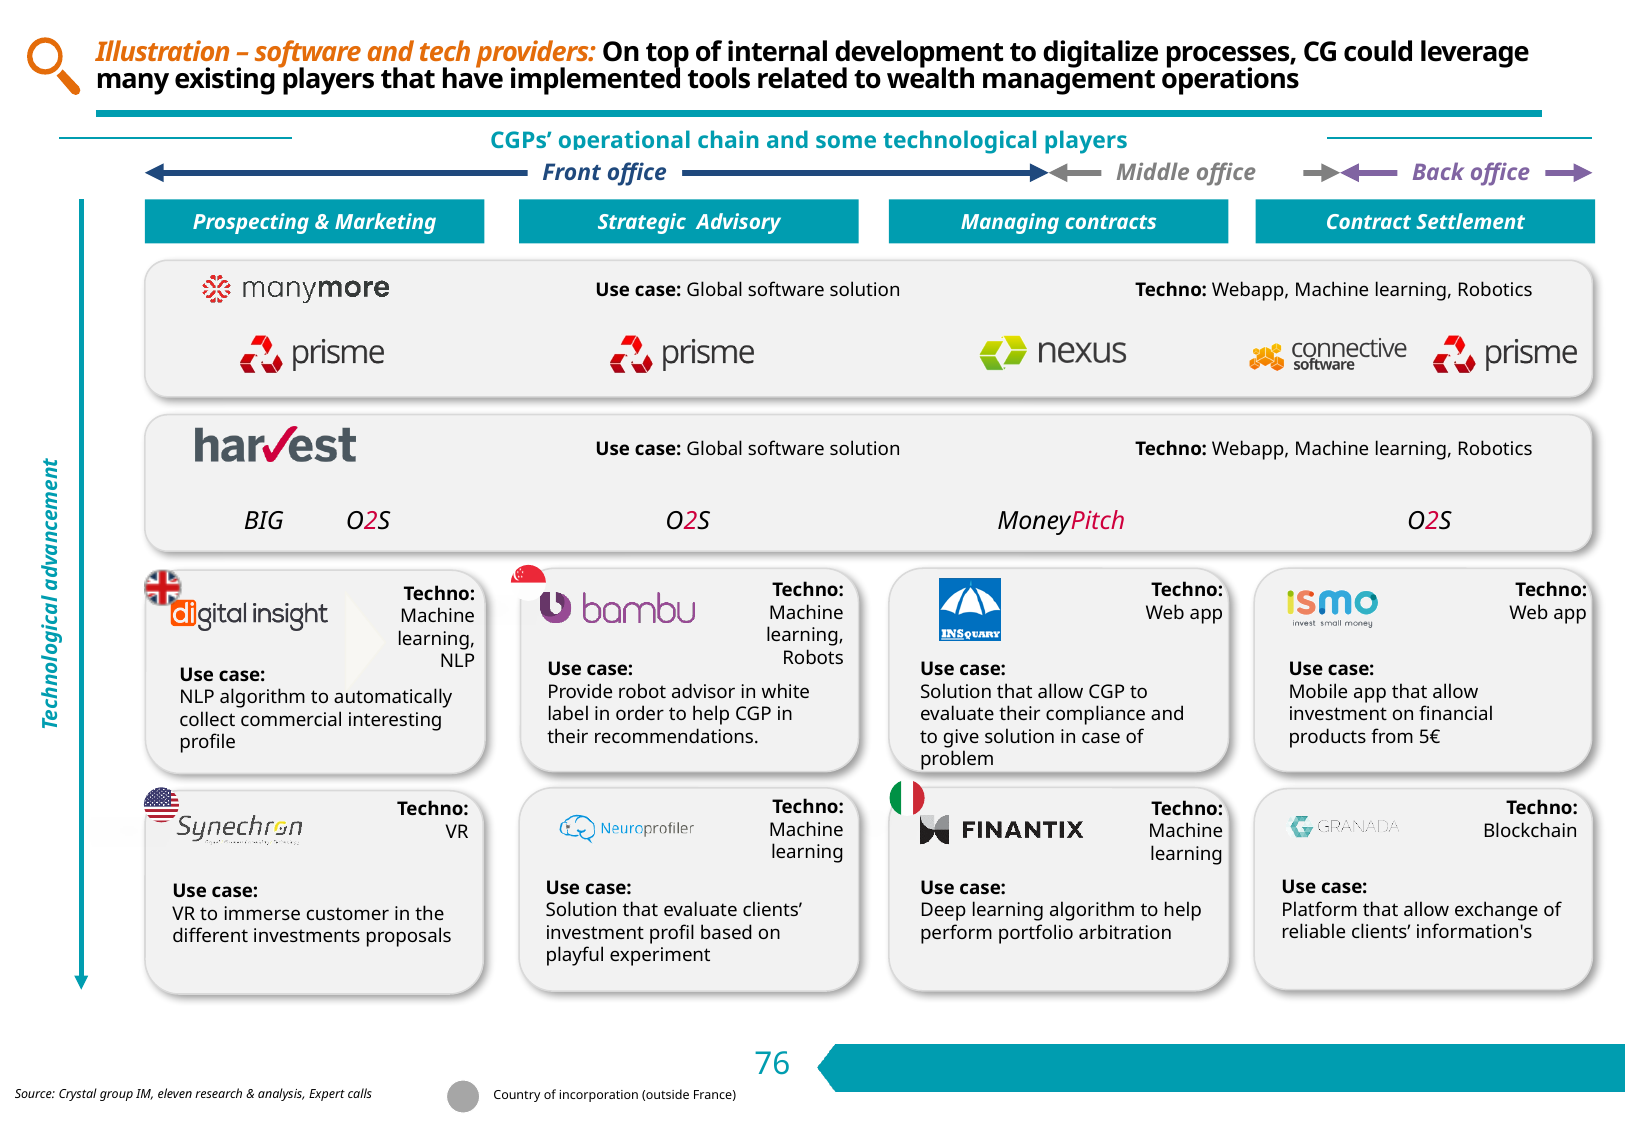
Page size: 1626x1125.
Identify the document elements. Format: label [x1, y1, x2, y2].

text_box [519, 199, 859, 244]
text_box [28, 443, 69, 746]
picture [1426, 330, 1583, 379]
text_box [144, 260, 1593, 397]
picture [1240, 331, 1412, 378]
text_box [1255, 199, 1596, 244]
text_box [143, 567, 490, 774]
picture [1286, 812, 1403, 841]
picture [234, 330, 390, 379]
picture [939, 577, 1002, 641]
picture [604, 330, 761, 379]
picture [555, 802, 700, 855]
title [95, 19, 1542, 114]
text_box [144, 199, 485, 244]
picture [194, 425, 356, 462]
text_box [446, 1079, 884, 1114]
text_box [1254, 568, 1602, 772]
text_box [144, 414, 1592, 552]
picture [143, 786, 180, 823]
text_box [520, 568, 859, 772]
picture [810, 1044, 1625, 1115]
text_box [888, 787, 1238, 991]
text_box [519, 787, 859, 992]
picture [889, 779, 1099, 857]
picture [1283, 588, 1380, 629]
text_box [59, 118, 1593, 193]
picture [202, 275, 390, 303]
text_box [1254, 788, 1593, 990]
text_box [26, 37, 82, 96]
text_box [888, 199, 1229, 244]
picture [976, 333, 1133, 376]
picture [510, 564, 695, 624]
text_box [888, 568, 1238, 777]
text_box [144, 789, 484, 995]
